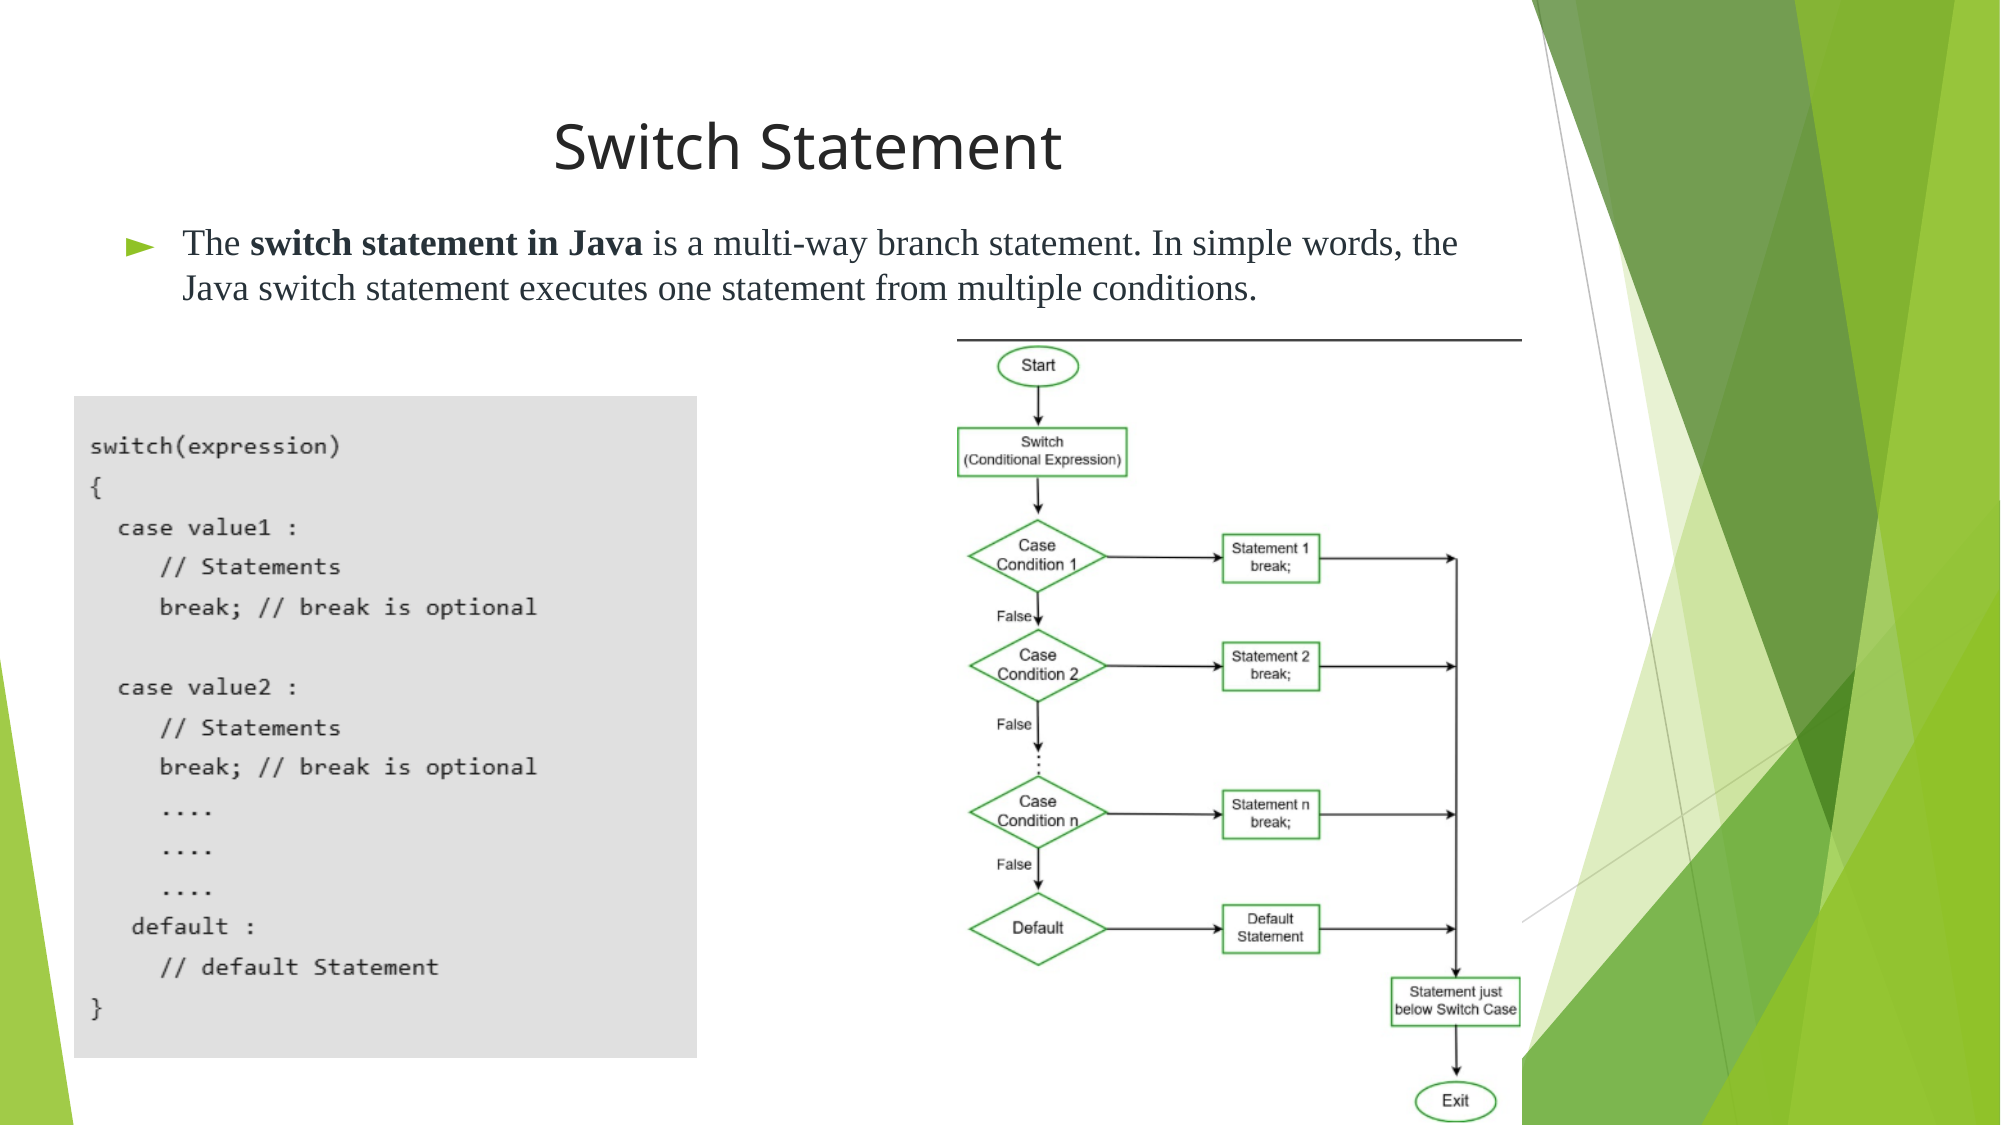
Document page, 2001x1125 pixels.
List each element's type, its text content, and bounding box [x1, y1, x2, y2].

list The switch statement in Java is a multi-way branch statement. In simple words, the Java switch statement executes one statement from multiple conditions. [111, 210, 1522, 991]
title Switch Statement [111, 99, 1522, 191]
picture [957, 339, 1522, 1125]
picture [74, 396, 697, 1059]
